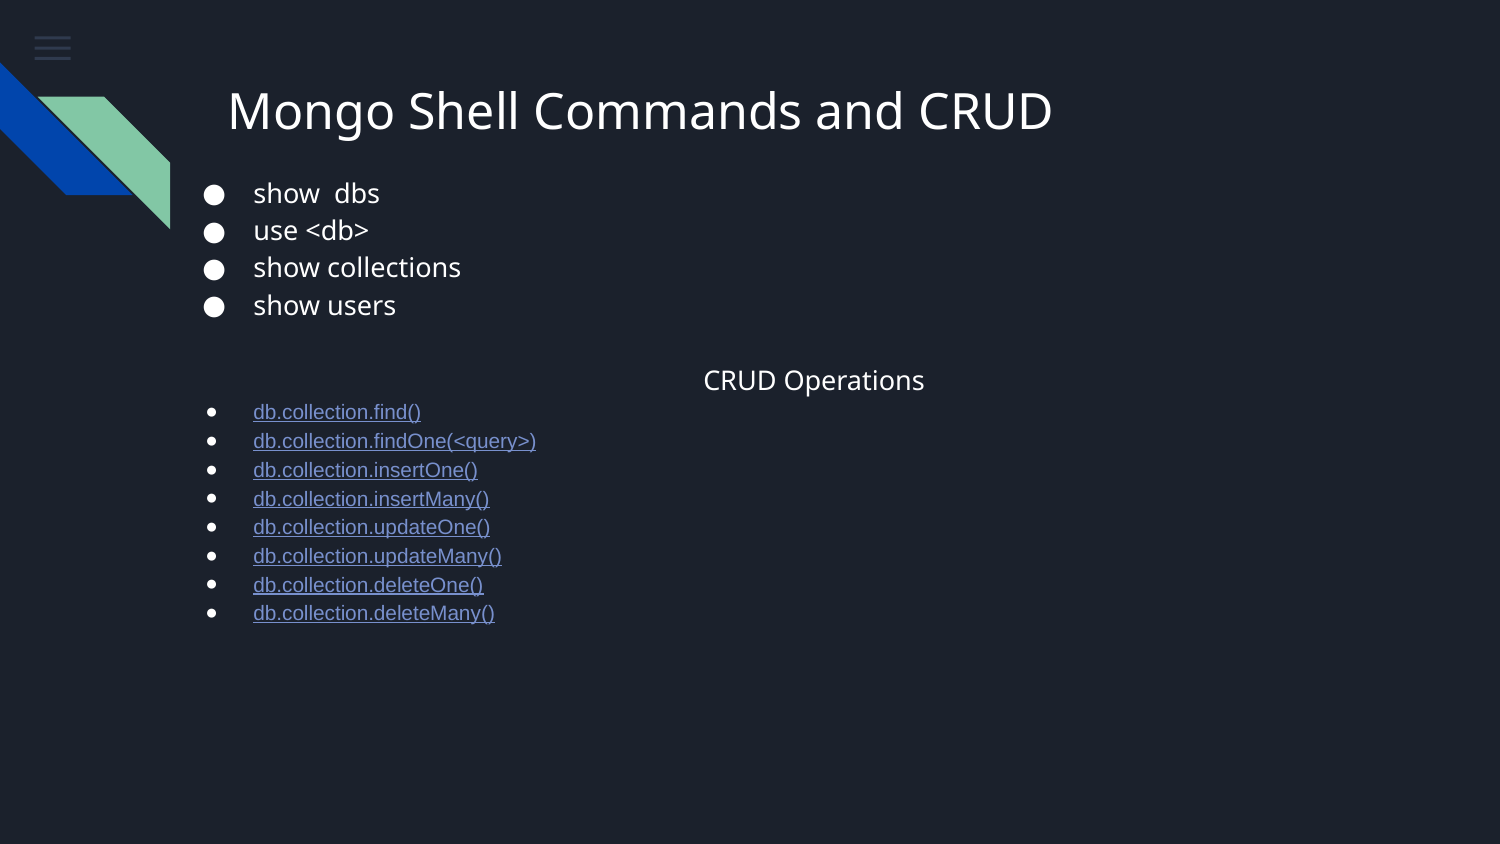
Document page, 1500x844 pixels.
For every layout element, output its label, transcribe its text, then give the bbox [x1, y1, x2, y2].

list show dbs use <db> show collections show users CRUD Operations db.collection.find() db.collection.findOne(<query>) db.collection.insertOne() db.collection.insertMany() db.collection.updateOne() db.collection.updateMany() db.collection.deleteOne() db.collection.deleteMany() [163, 156, 1368, 806]
title Mongo Shell Commands and CRUD [212, 64, 1368, 156]
